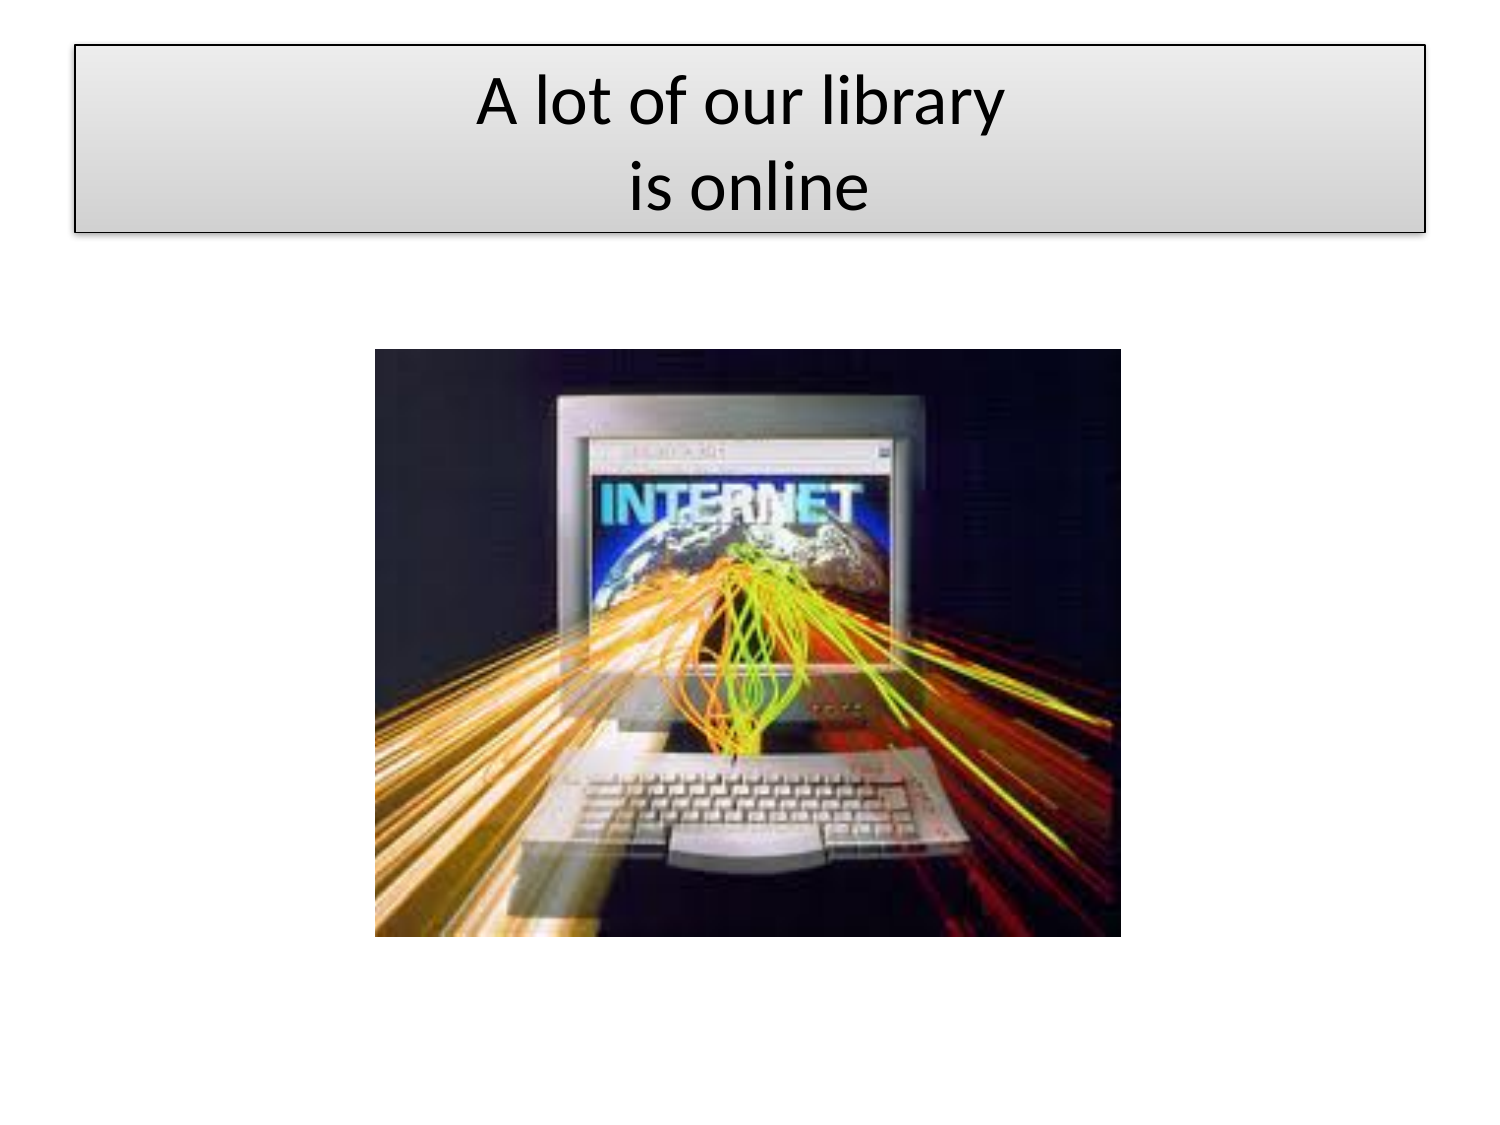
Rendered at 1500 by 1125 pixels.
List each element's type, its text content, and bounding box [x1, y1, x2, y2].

title A lot of our library is online [74, 44, 1426, 233]
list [374, 349, 1121, 937]
